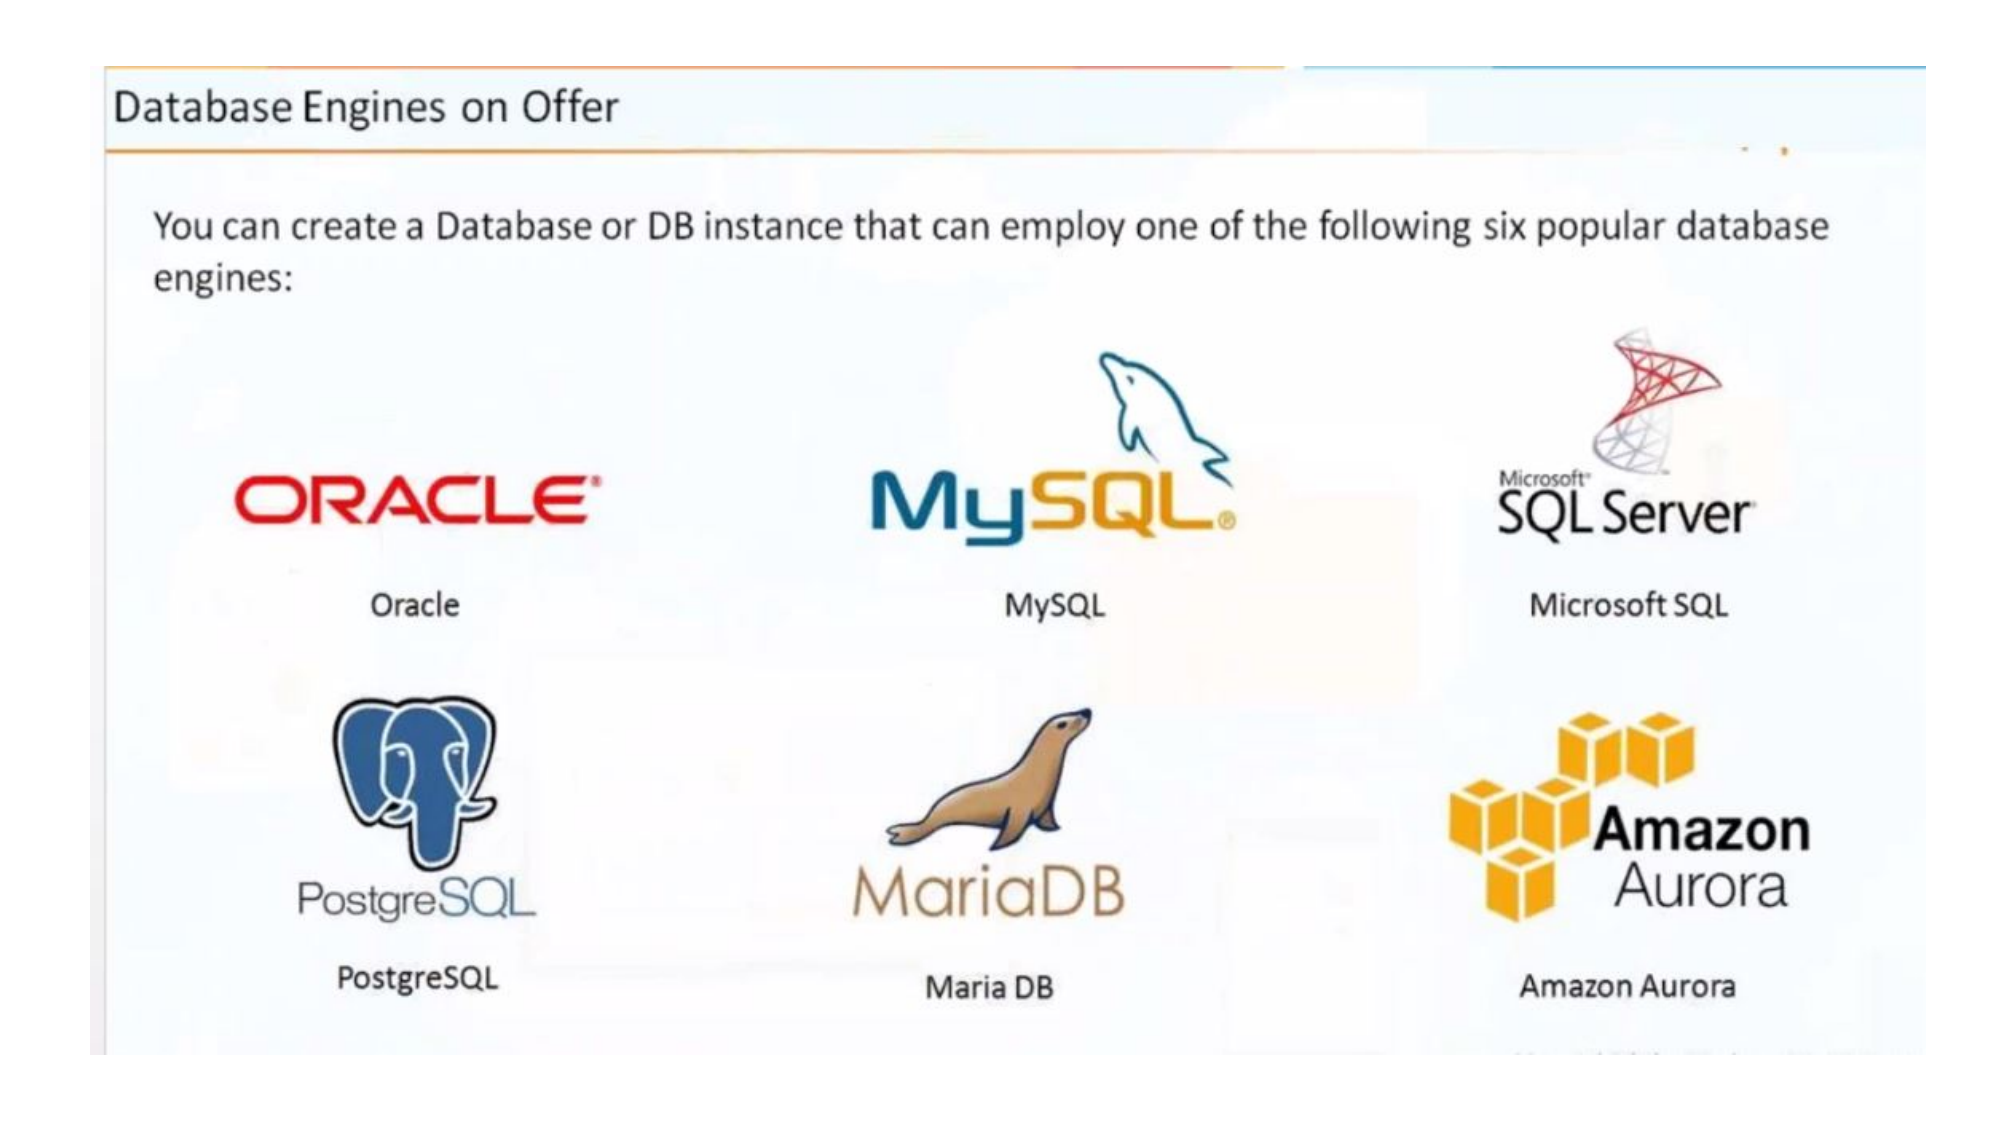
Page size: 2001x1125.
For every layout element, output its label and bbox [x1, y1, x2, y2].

list [90, 66, 1926, 1055]
